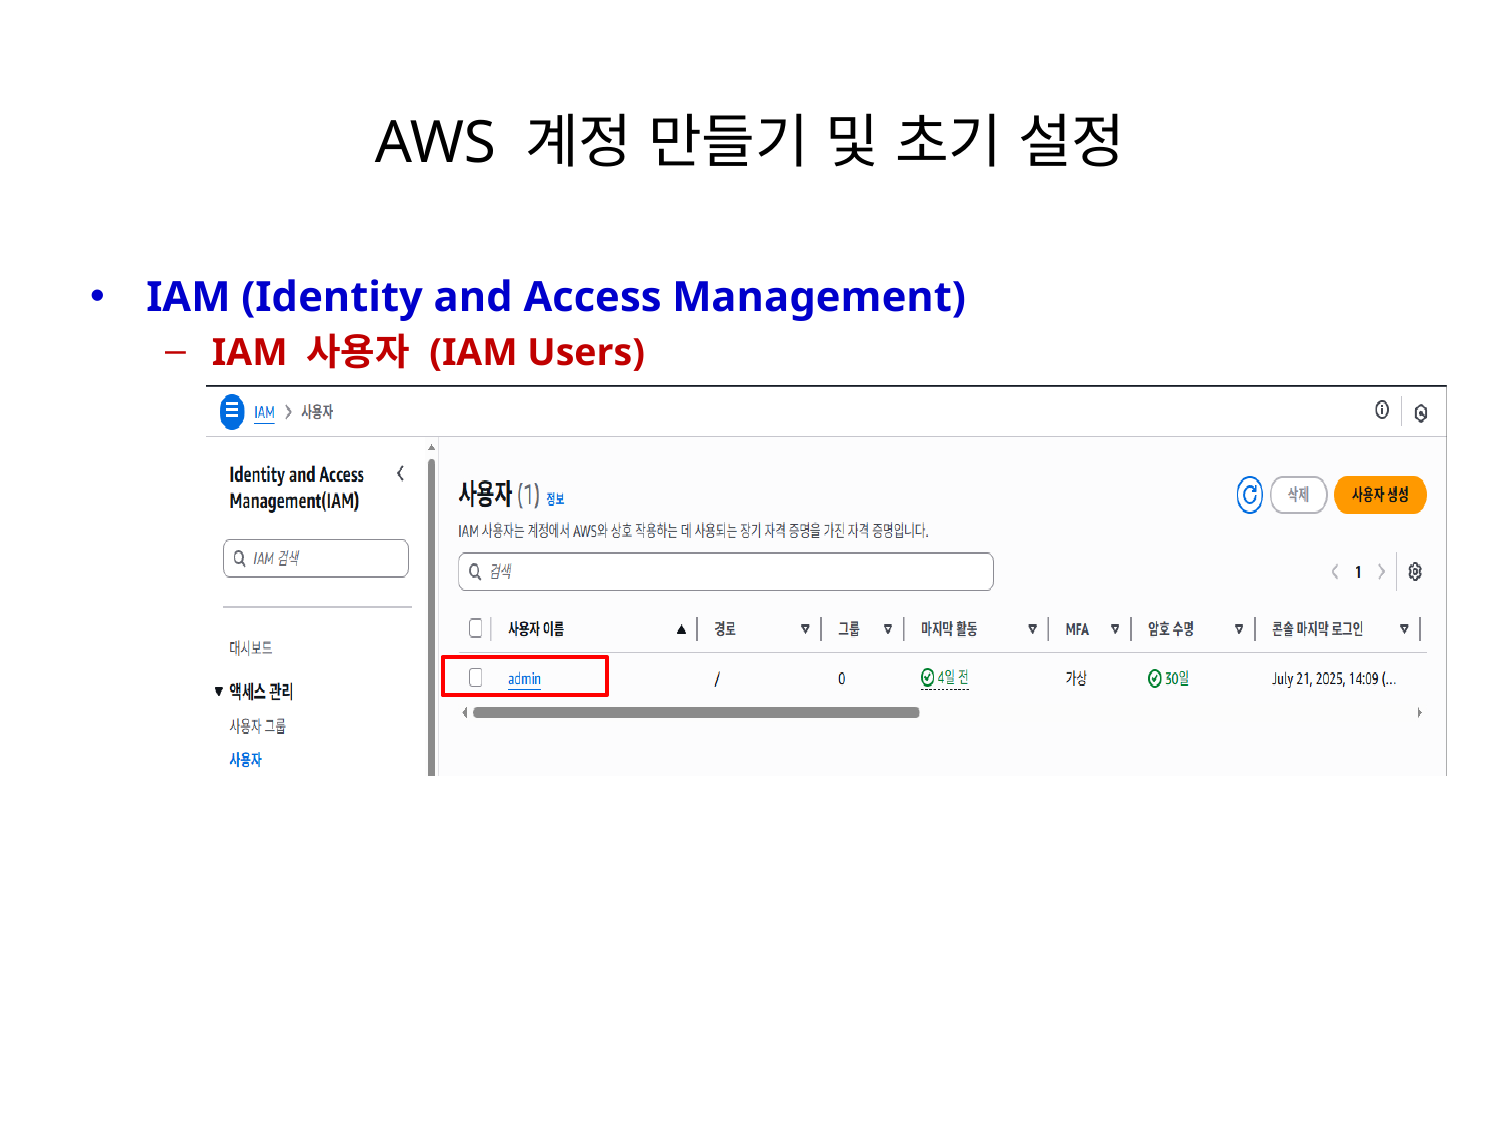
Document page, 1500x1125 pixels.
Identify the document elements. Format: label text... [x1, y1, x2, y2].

title AWS 계정 만들기 및 초기 설정 [75, 45, 1425, 233]
picture [206, 385, 1448, 776]
list IAM (Identity and Access Management) IAM 사용자 (IAM Users) [75, 262, 1425, 1005]
